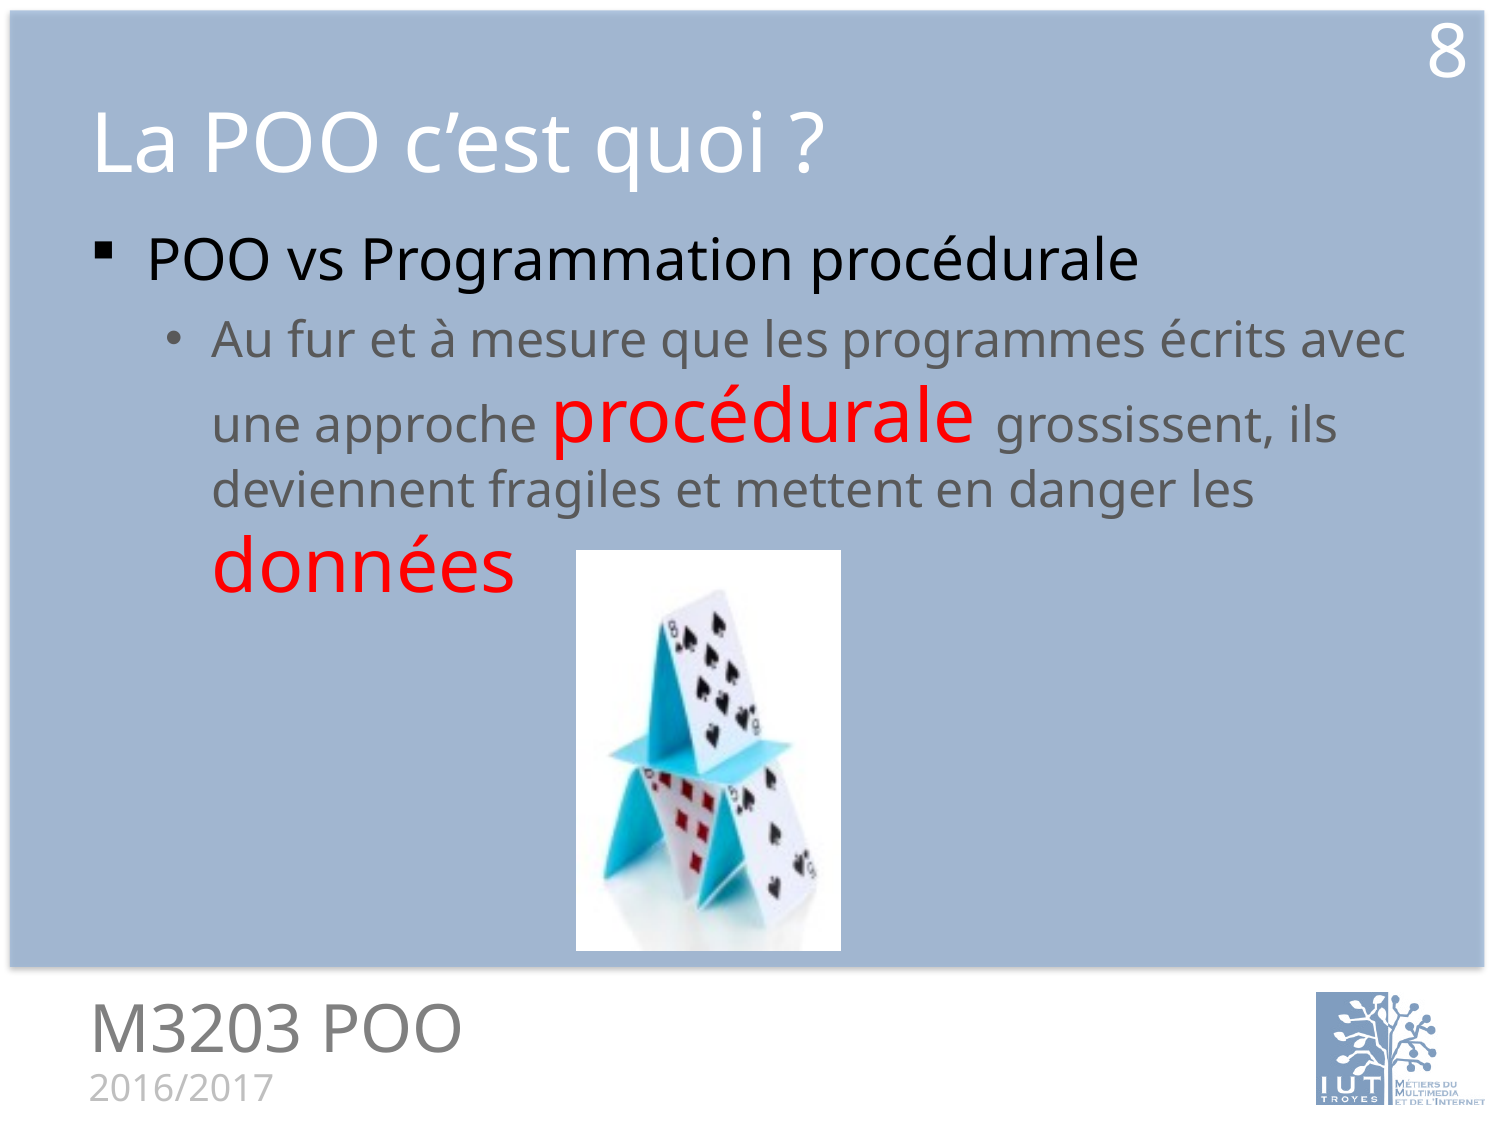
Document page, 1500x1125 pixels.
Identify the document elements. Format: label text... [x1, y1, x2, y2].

picture [576, 550, 842, 951]
title La POO c’est quoi ? [75, 45, 1425, 214]
list POO vs Programmation procédurale Au fur et à mesure que les programmes écrits avec une approche procédurale grossissent, ils deviennent fragiles et mettent en danger les données [75, 214, 1425, 900]
slide_number 8 [1293, 10, 1485, 97]
